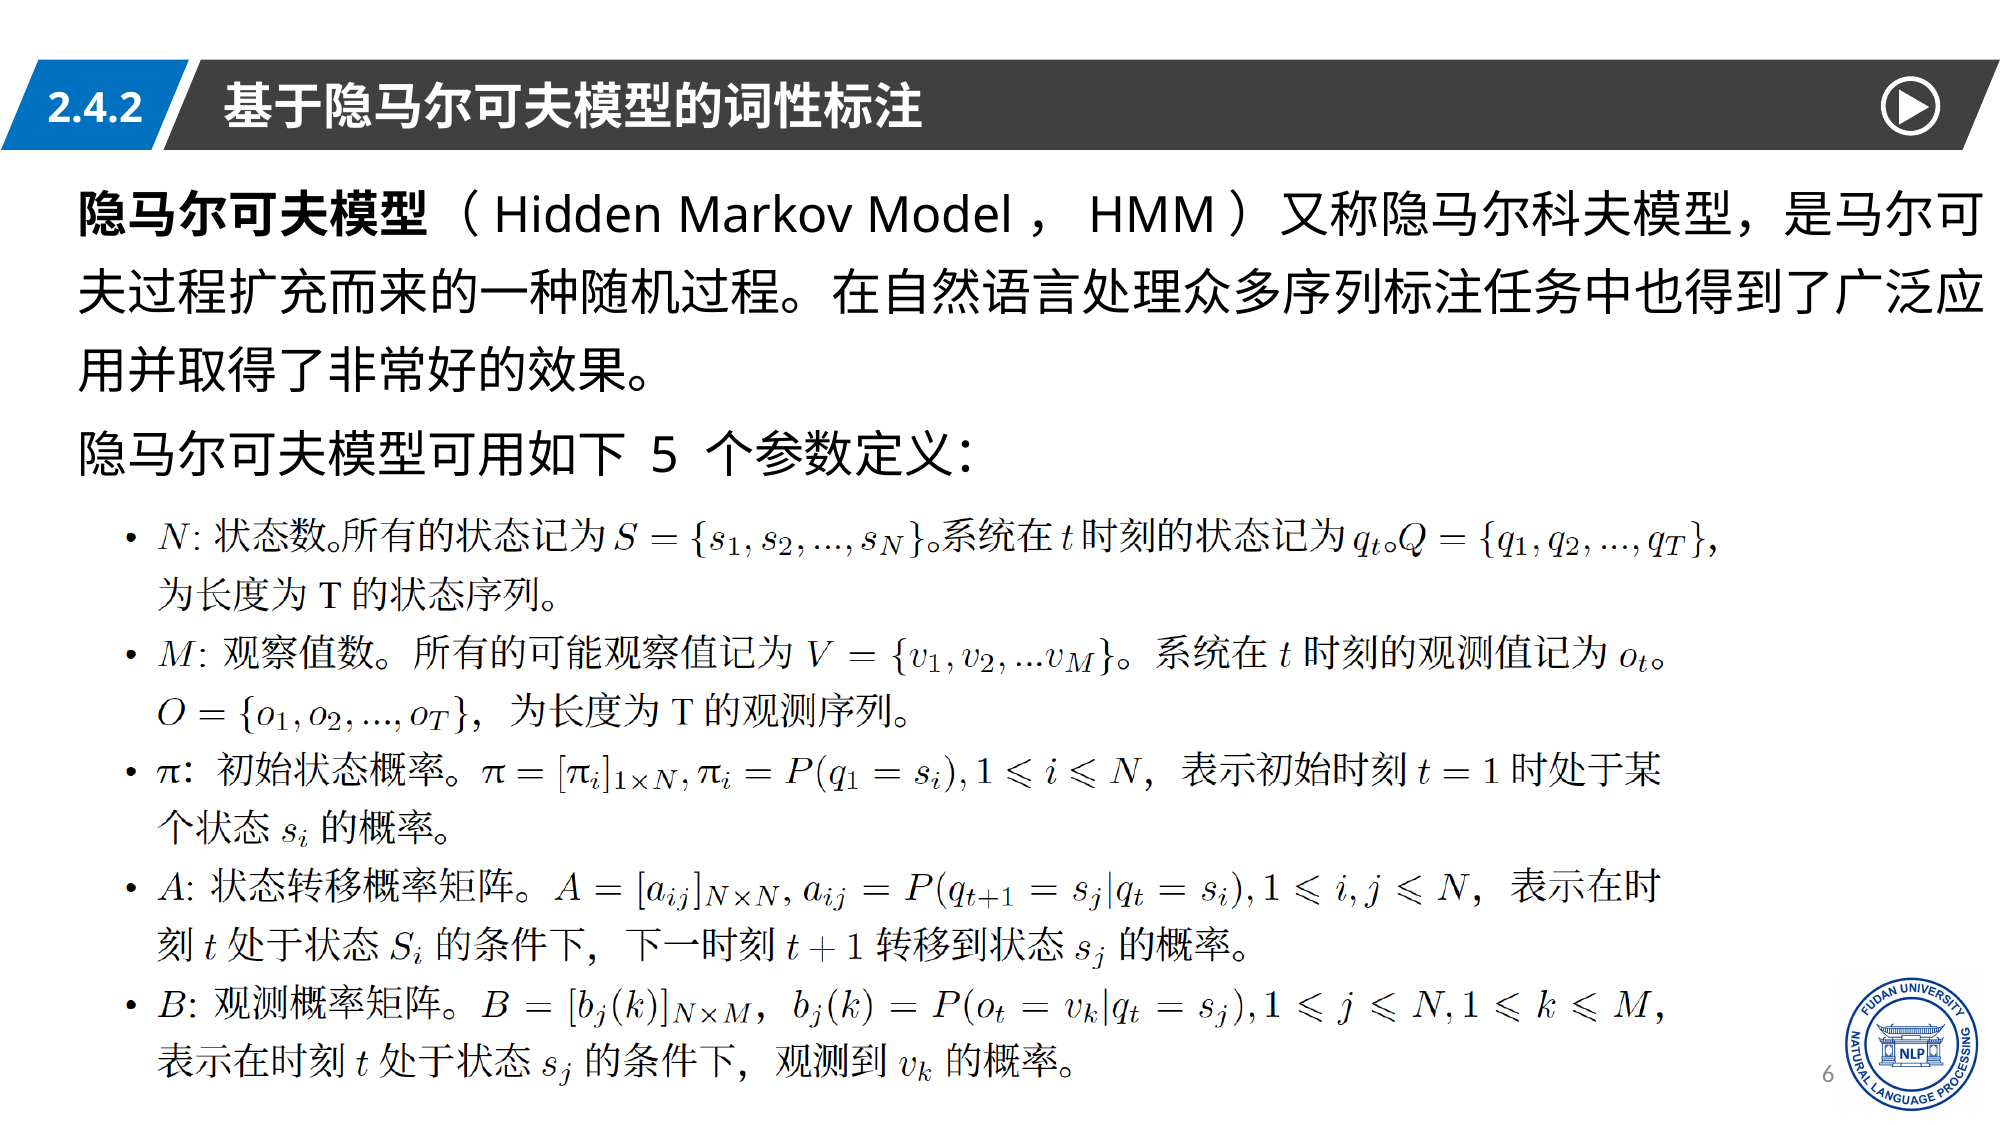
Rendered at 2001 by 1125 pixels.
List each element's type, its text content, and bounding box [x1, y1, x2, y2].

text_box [1883, 78, 1939, 134]
text_box 隐马尔可夫模型（Hidden Markov Model，HMM）又称隐马尔科夫模型，是马尔可夫过程扩充而来的一种随机过程。在自然语言处理众多序列标注任务中也得到了广泛应用并取得了非常好的效果。 [62, 157, 2000, 406]
text_box [1, 89, 157, 150]
text_box 隐马尔可夫模型可用如下 5 个参数定义： [62, 415, 1071, 490]
picture [113, 504, 1771, 1101]
picture [1834, 972, 1985, 1117]
text_box 2.4.2 [26, 73, 164, 138]
slide_number 61 [1777, 1042, 1863, 1103]
text_box [32, 59, 189, 120]
text_box [163, 59, 2000, 150]
text_box 基于隐马尔可夫模型的词性标注 [208, 66, 939, 142]
